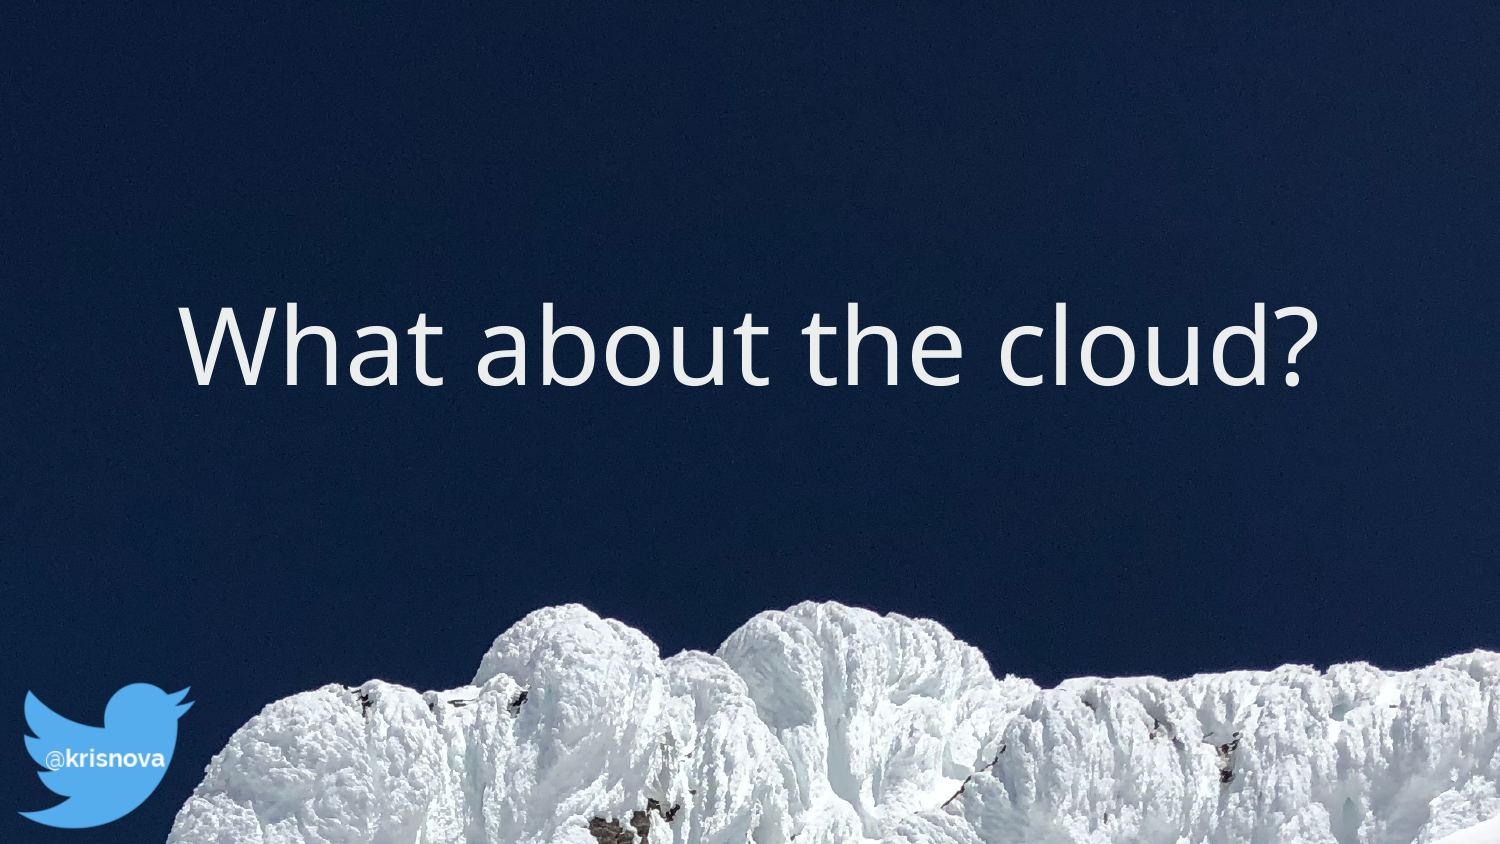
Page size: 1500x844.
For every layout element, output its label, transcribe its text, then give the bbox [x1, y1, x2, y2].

title What about the cloud? [51, 231, 1449, 422]
picture [0, 0, 1500, 844]
